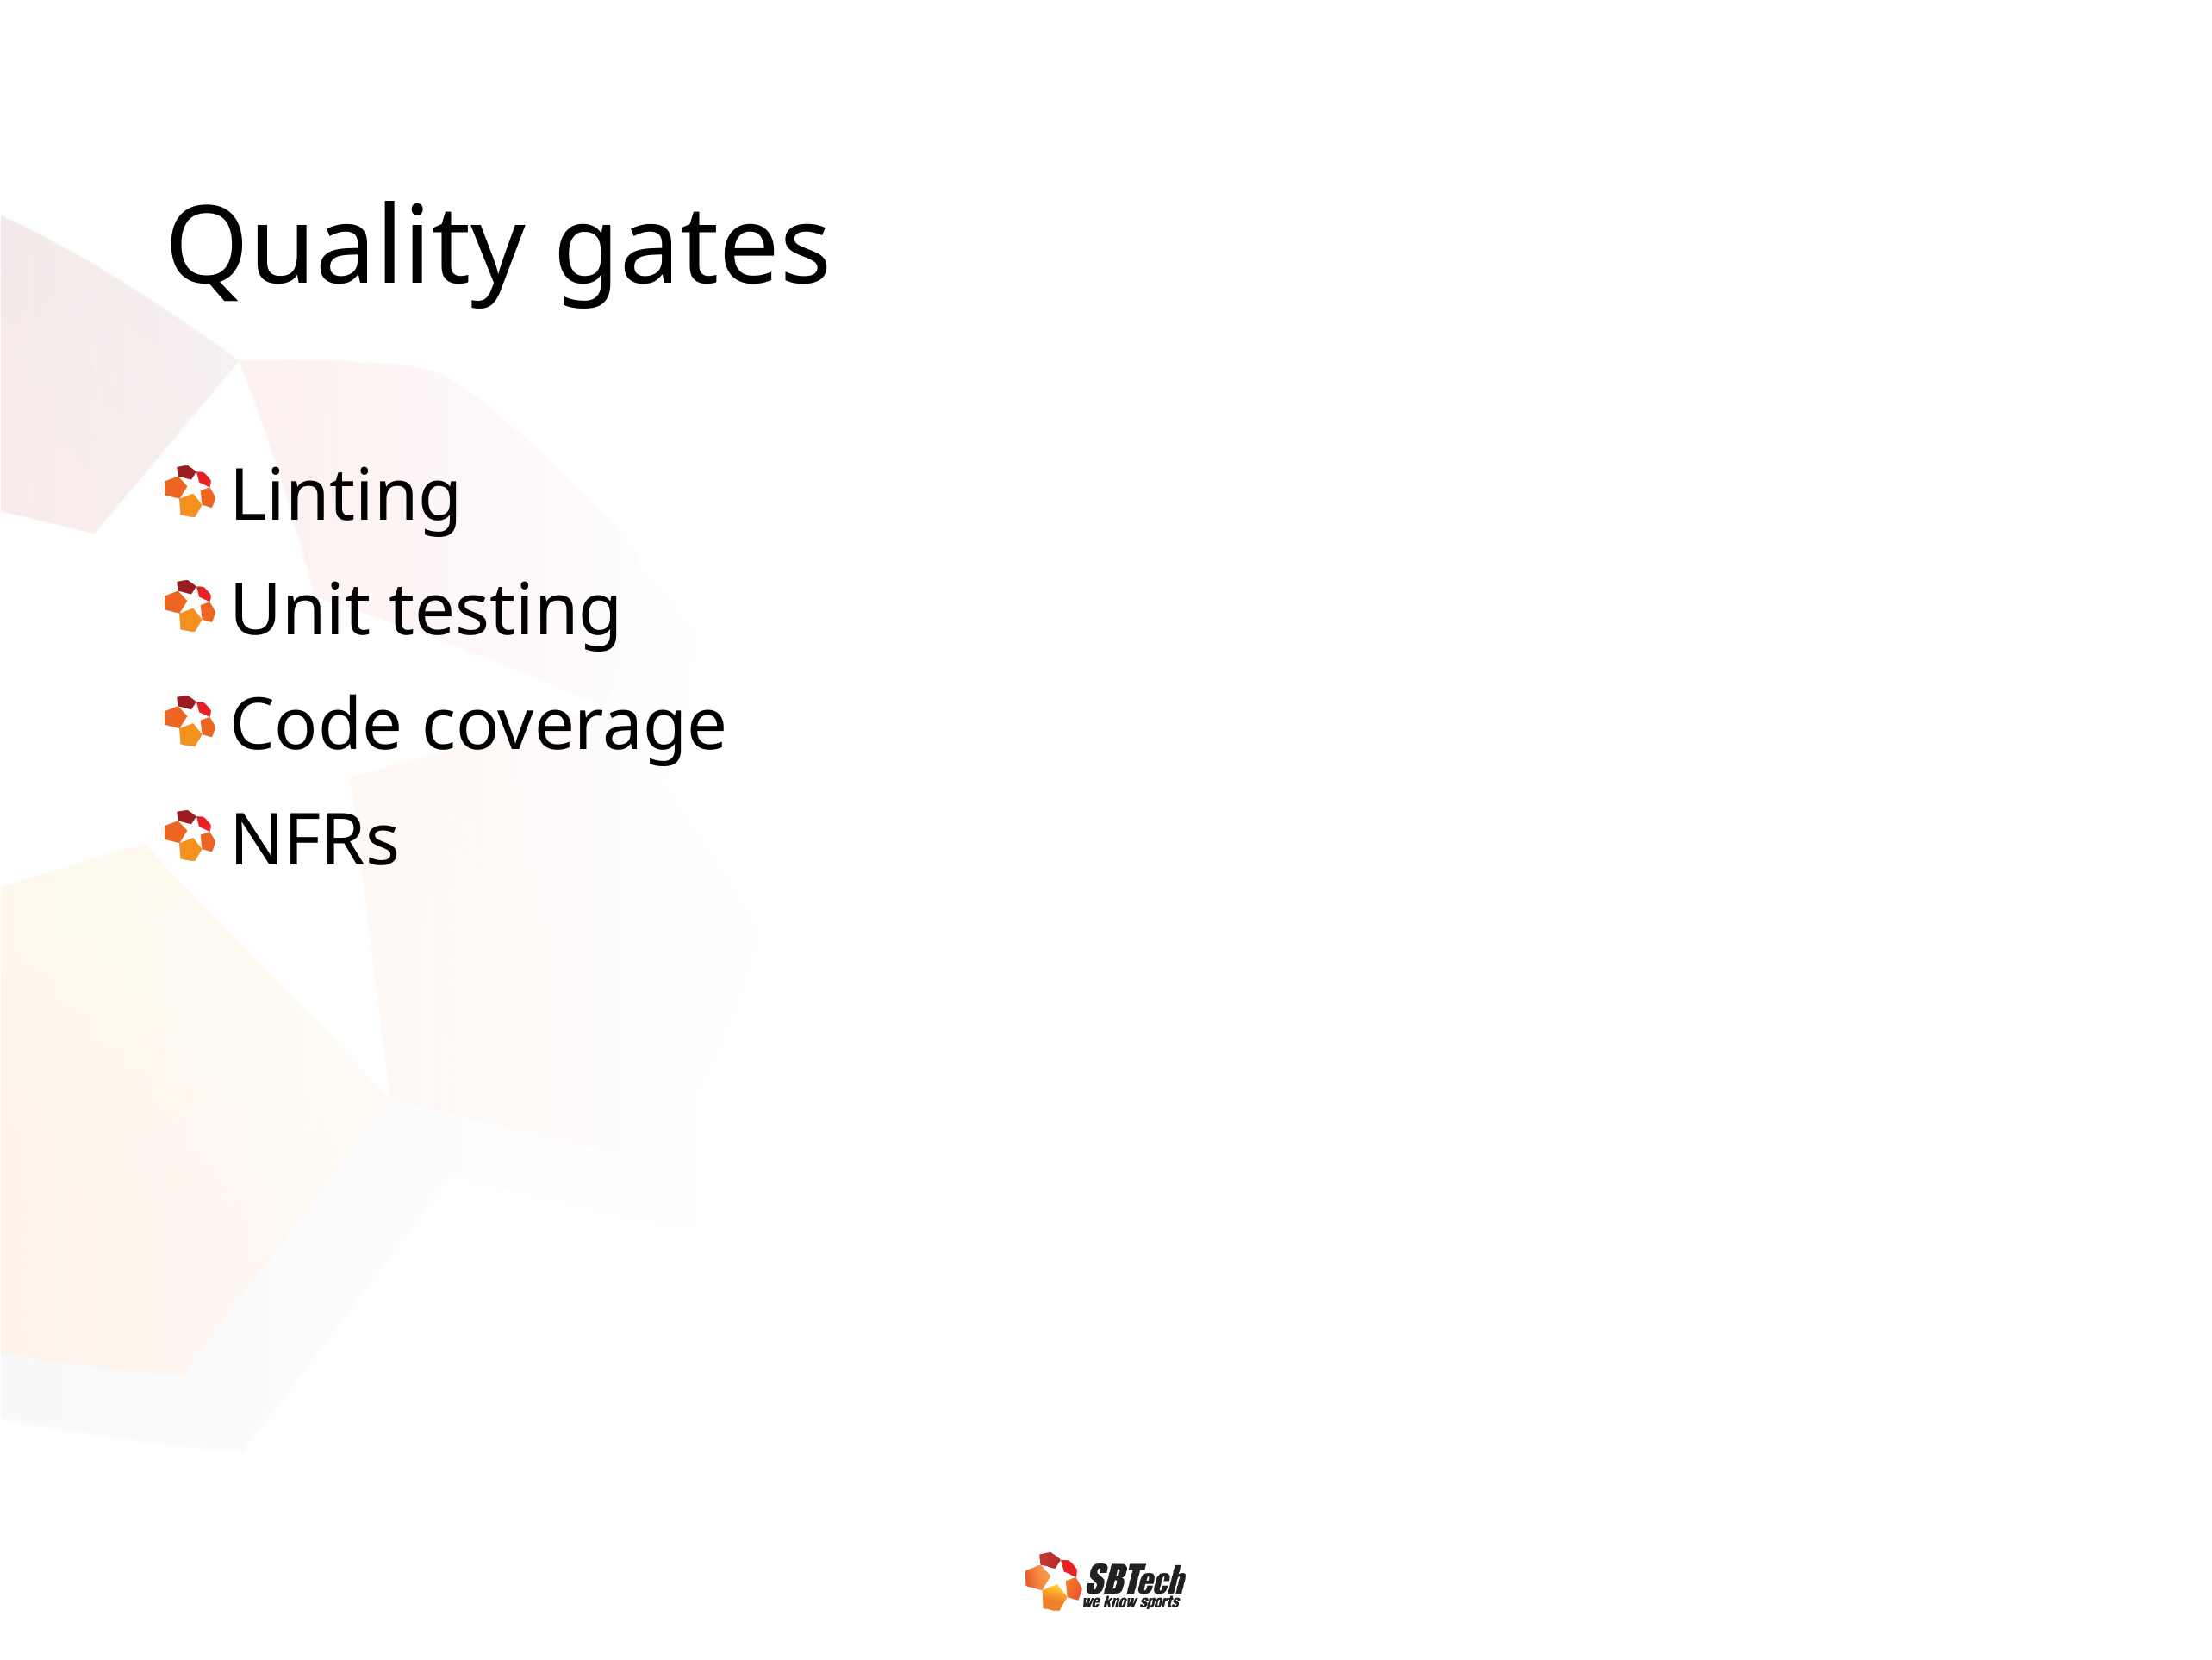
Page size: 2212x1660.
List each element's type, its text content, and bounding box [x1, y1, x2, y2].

list Linting Unit testing Code coverage NFRs [152, 441, 2060, 1495]
picture [165, 580, 215, 632]
title Quality gates [152, 88, 2060, 409]
picture [165, 465, 215, 517]
picture [1025, 1552, 1186, 1611]
picture [165, 810, 215, 861]
picture [165, 696, 215, 746]
